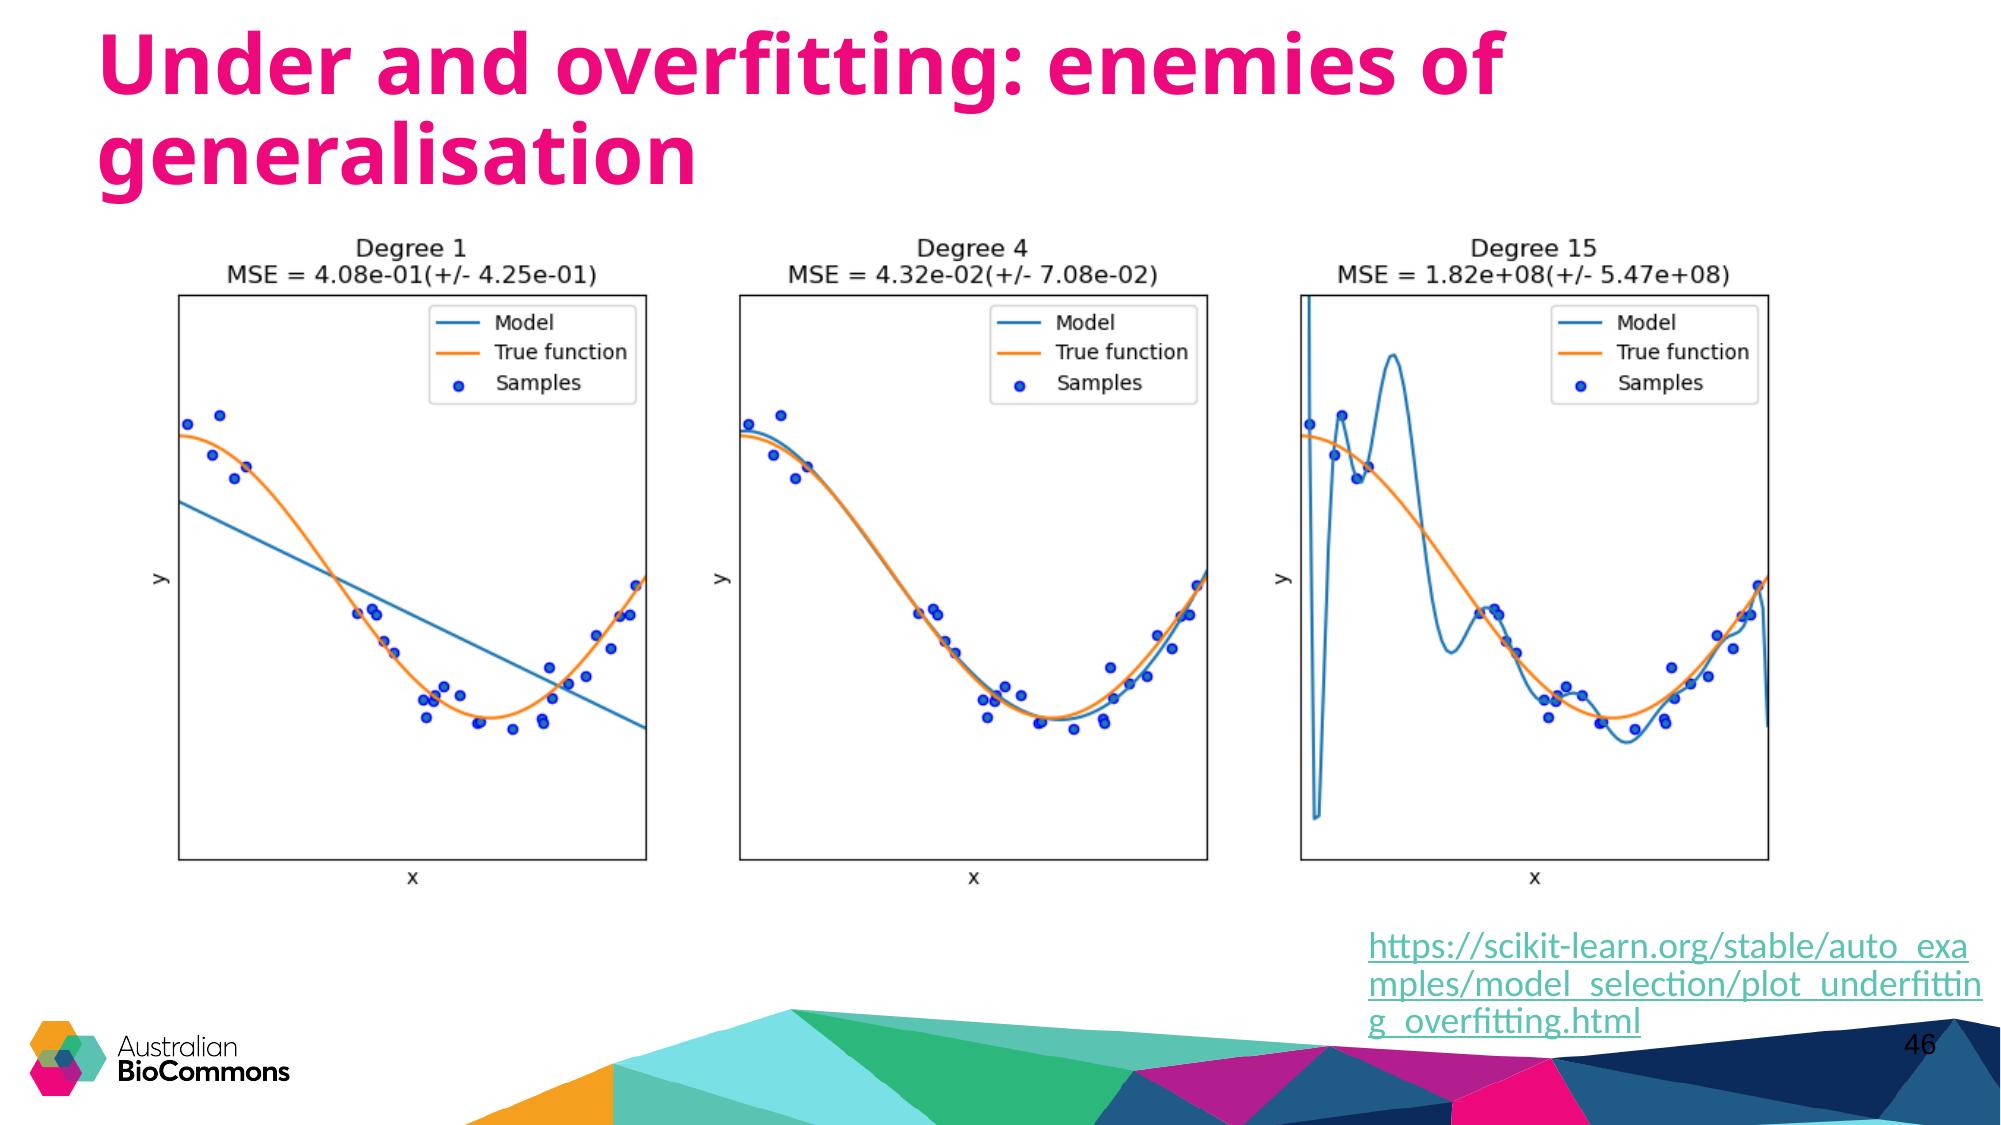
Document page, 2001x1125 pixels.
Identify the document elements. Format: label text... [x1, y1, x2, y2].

picture [137, 226, 1800, 899]
text_box https://scikit-learn.org/stable/auto_examples/model_selection/plot_underfitting_overfitting.html [1353, 913, 2000, 974]
picture [11, 1014, 308, 1103]
title Under and overfitting: enemies of generalisation [81, 64, 1953, 211]
picture [428, 992, 2001, 1125]
slide_number ‹#› [1797, 1012, 1937, 1073]
